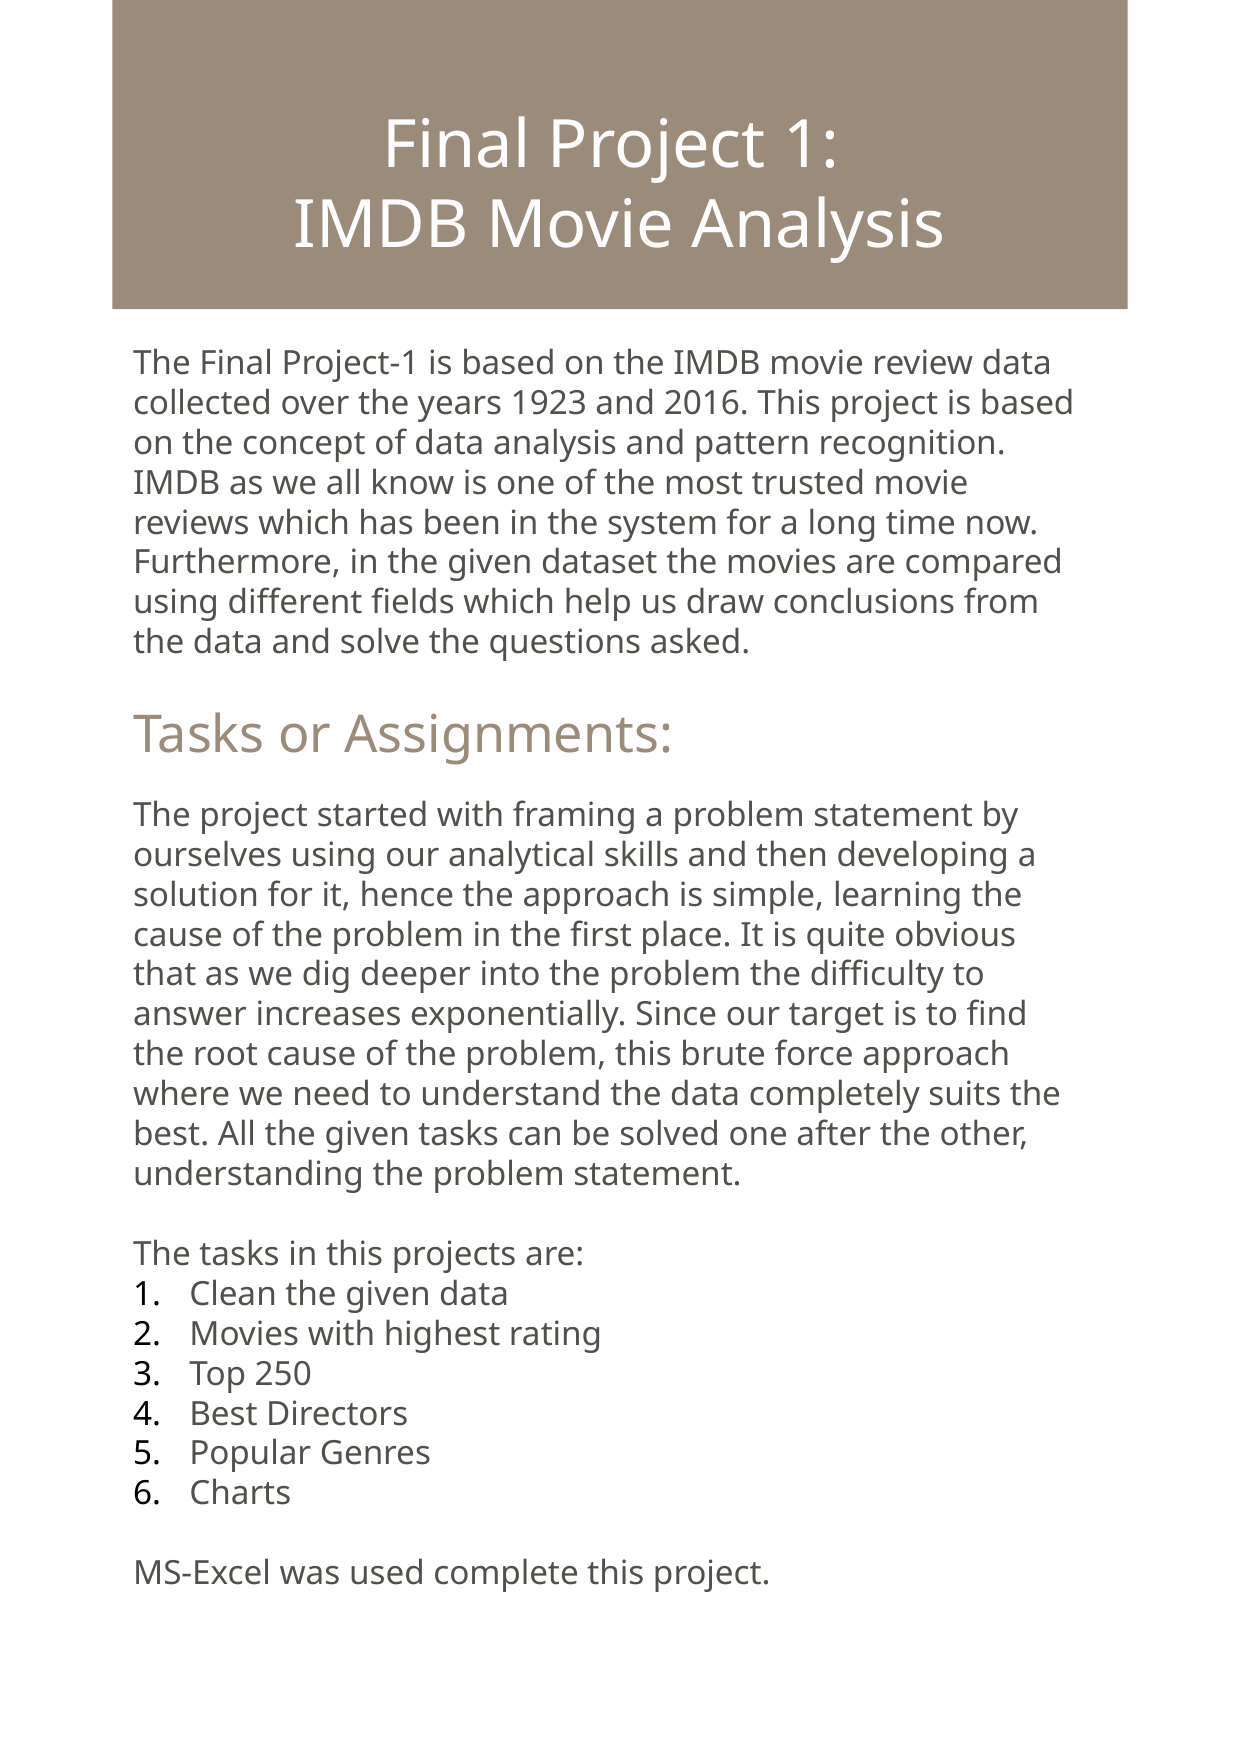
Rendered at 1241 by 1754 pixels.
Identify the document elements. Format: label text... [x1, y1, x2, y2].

title Final Project 1: IMDB Movie Analysis [112, 86, 1128, 282]
text_box The Final Project-1 is based on the IMDB movie review data collected over the years 1923 and 2016. This project is based on the concept of data analysis and pattern recognition. IMDB as we all know is one of the most trusted movie reviews which has been in the system for a long time now. Furthermore, in the given dataset the movies are compared using different fields which help us draw conclusions from the data and solve the questions asked. [118, 326, 1099, 683]
text_box The project started with framing a problem statement by ourselves using our analytical skills and then developing a solution for it, hence the approach is simple, learning the cause of the problem in the first place. It is quite obvious that as we dig deeper into the problem the difficulty to answer increases exponentially. Since our target is to find the root cause of the problem, this brute force approach where we need to understand the data completely suits the best. All the given tasks can be solved one after the other, understanding the problem statement. The tasks in this projects are: Clean the given data Movies with highest rating Top 250 Best Directors Popular Genres Charts MS-Excel was used complete this project. [118, 777, 1099, 1630]
text_box Tasks or Assignments: [118, 704, 1192, 750]
